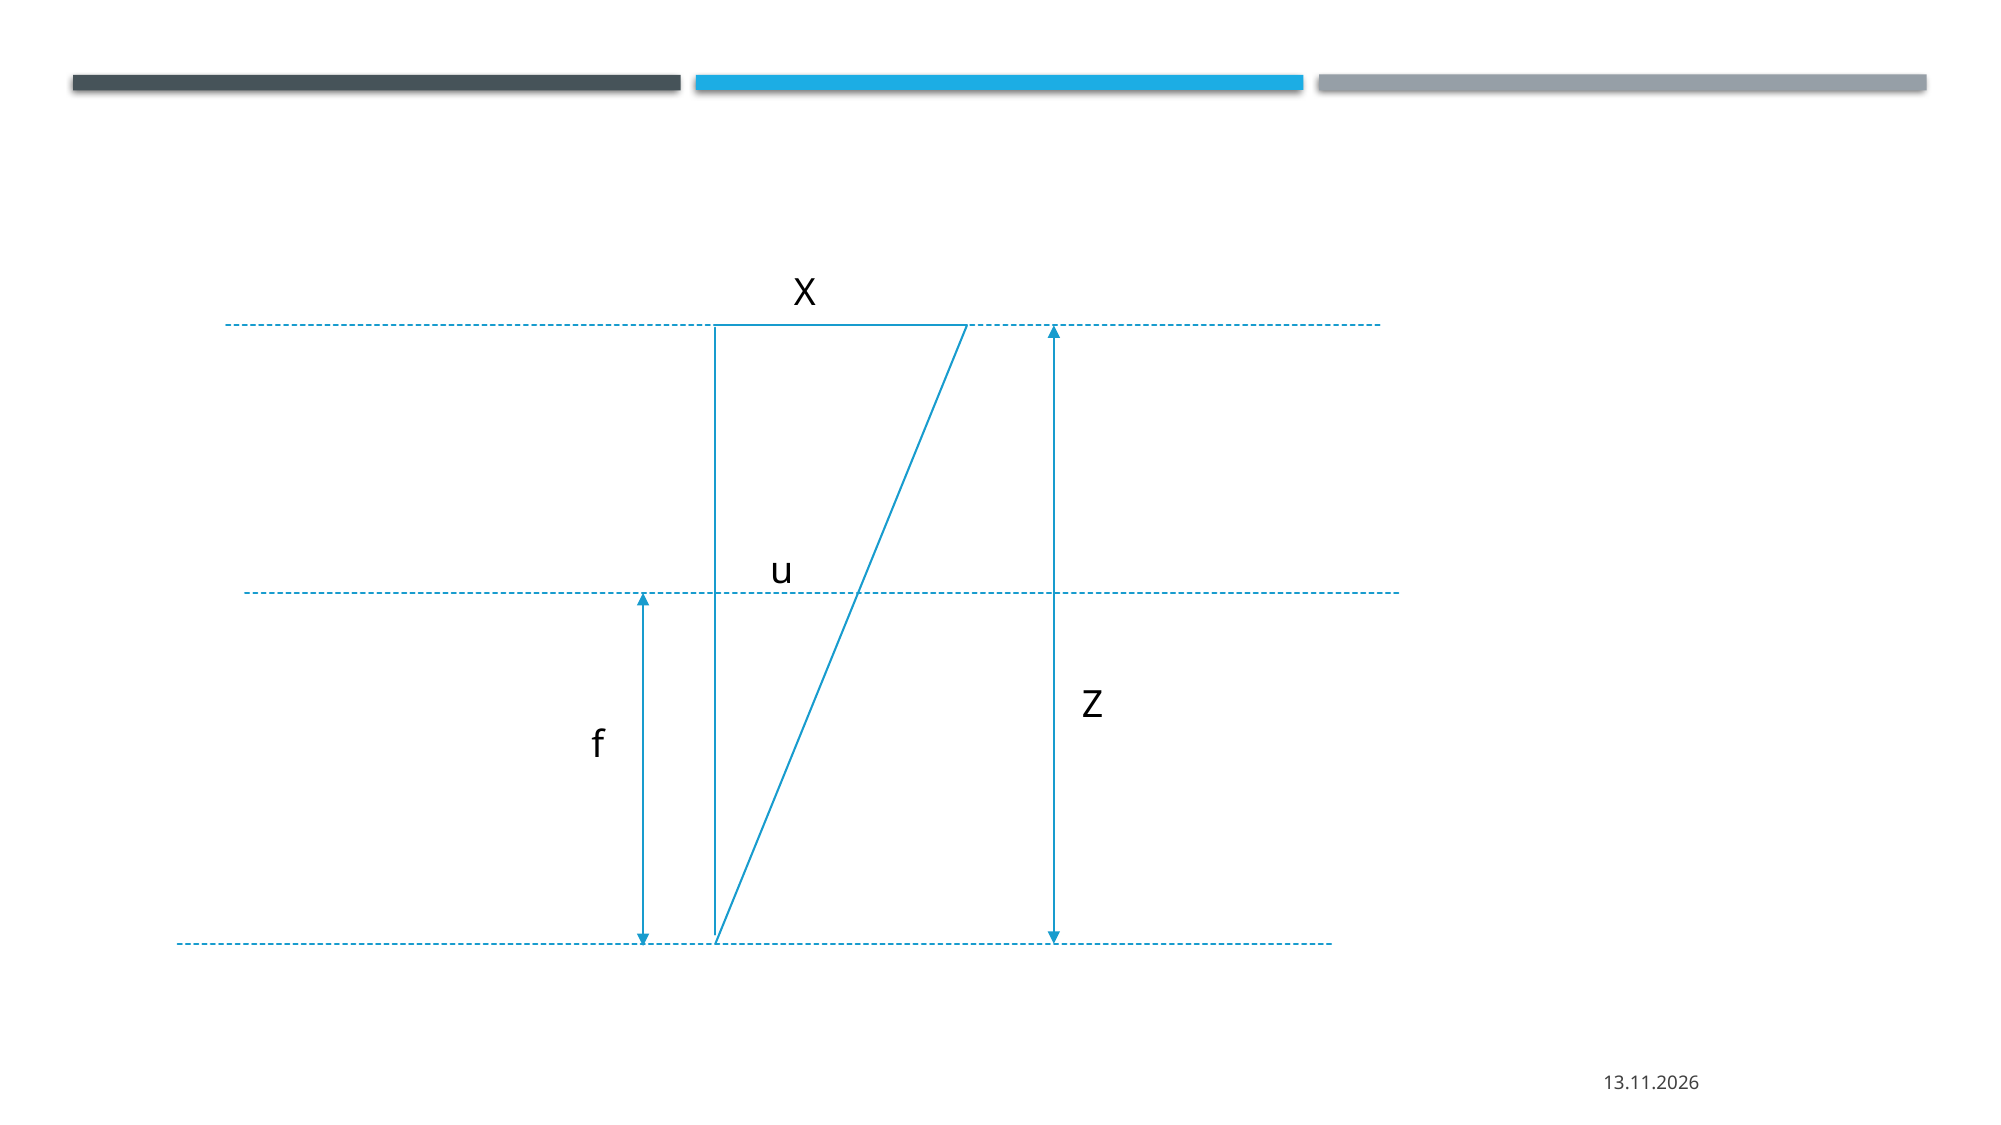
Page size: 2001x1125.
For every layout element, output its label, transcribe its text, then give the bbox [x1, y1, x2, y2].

text_box Z [1067, 672, 1119, 732]
text_box X [778, 260, 831, 320]
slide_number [1247, 1053, 1715, 1114]
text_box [714, 334, 968, 941]
text_box f [576, 712, 620, 773]
